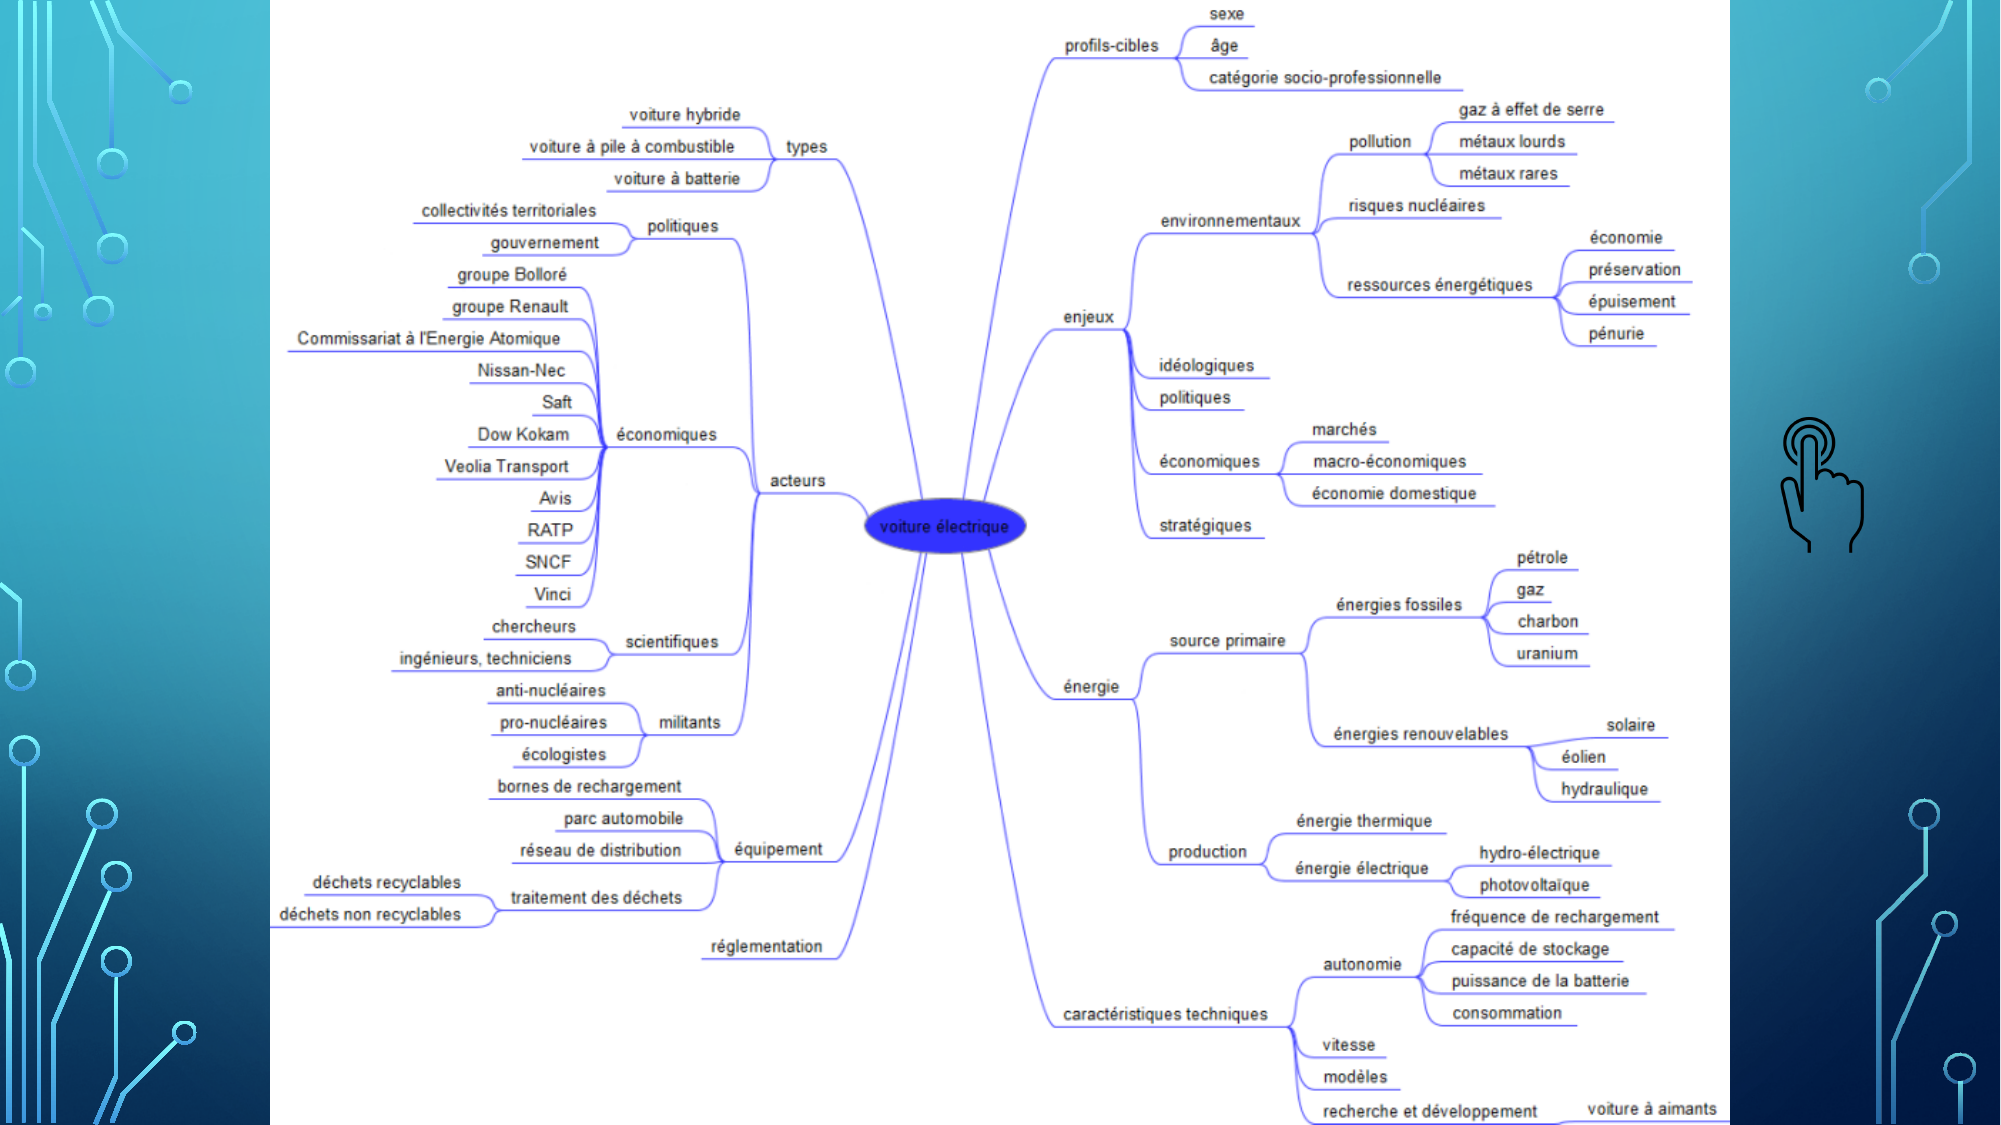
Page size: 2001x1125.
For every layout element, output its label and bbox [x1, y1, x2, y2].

picture [1747, 412, 1898, 563]
picture [270, 0, 1730, 1125]
